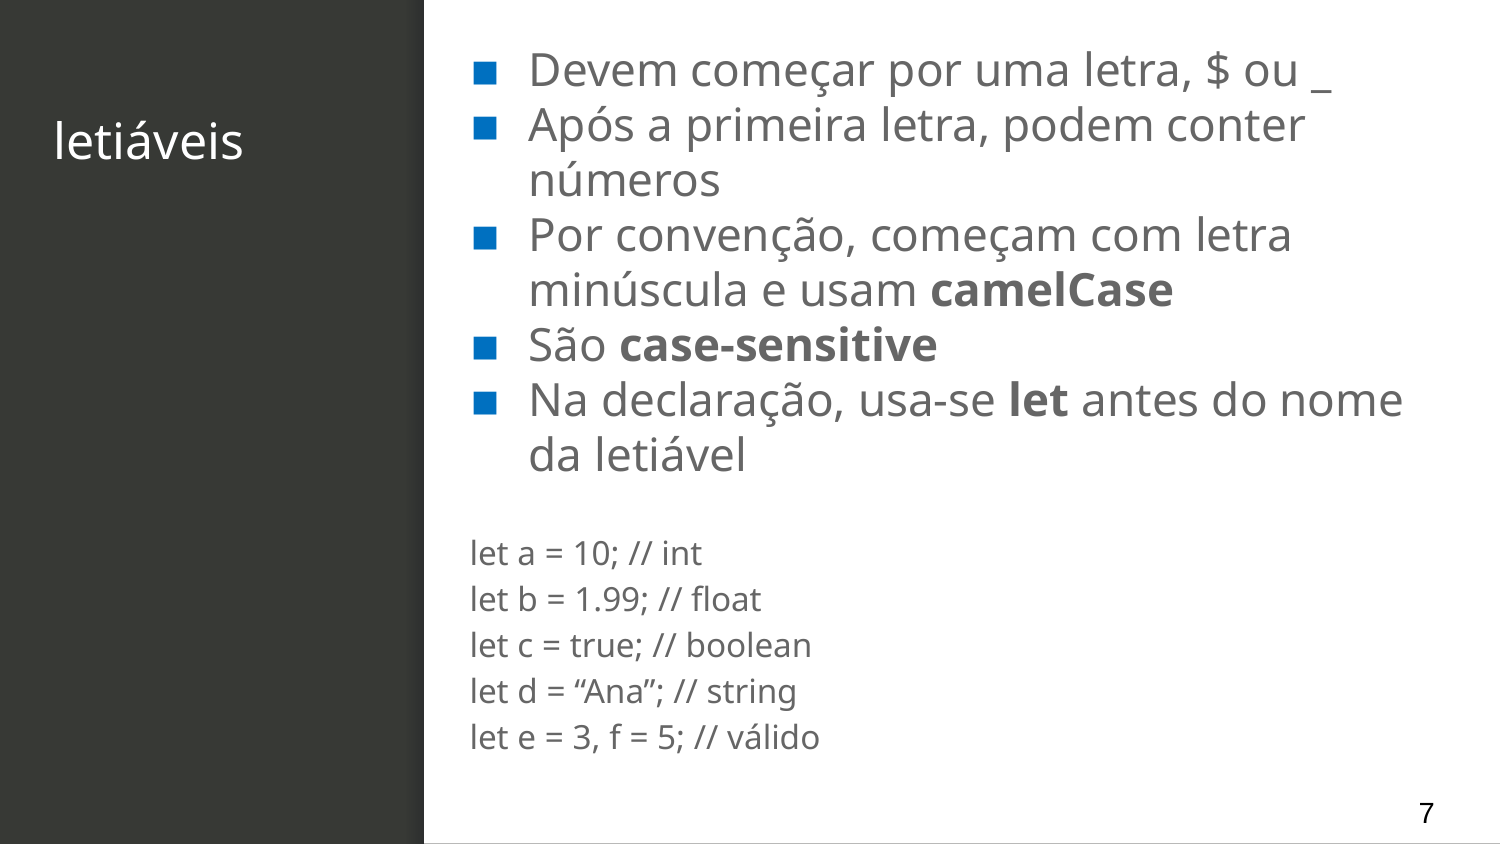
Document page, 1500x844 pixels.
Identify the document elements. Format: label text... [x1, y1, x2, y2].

title letiáveis [38, 94, 375, 748]
slide_number 7 [1403, 779, 1494, 844]
list Devem começar por uma letra, $ ou _ Após a primeira letra, podem conter números Por convenção, começam com letra minúscula e usam camelCase São case-sensitive Na declaração, usa-se let antes do nome da letiável let a = 10; // int let b = 1.99; // float let c = true; // boolean let d = “Ana”; // string let e = 3, f = 5; // válido [454, 25, 1462, 795]
